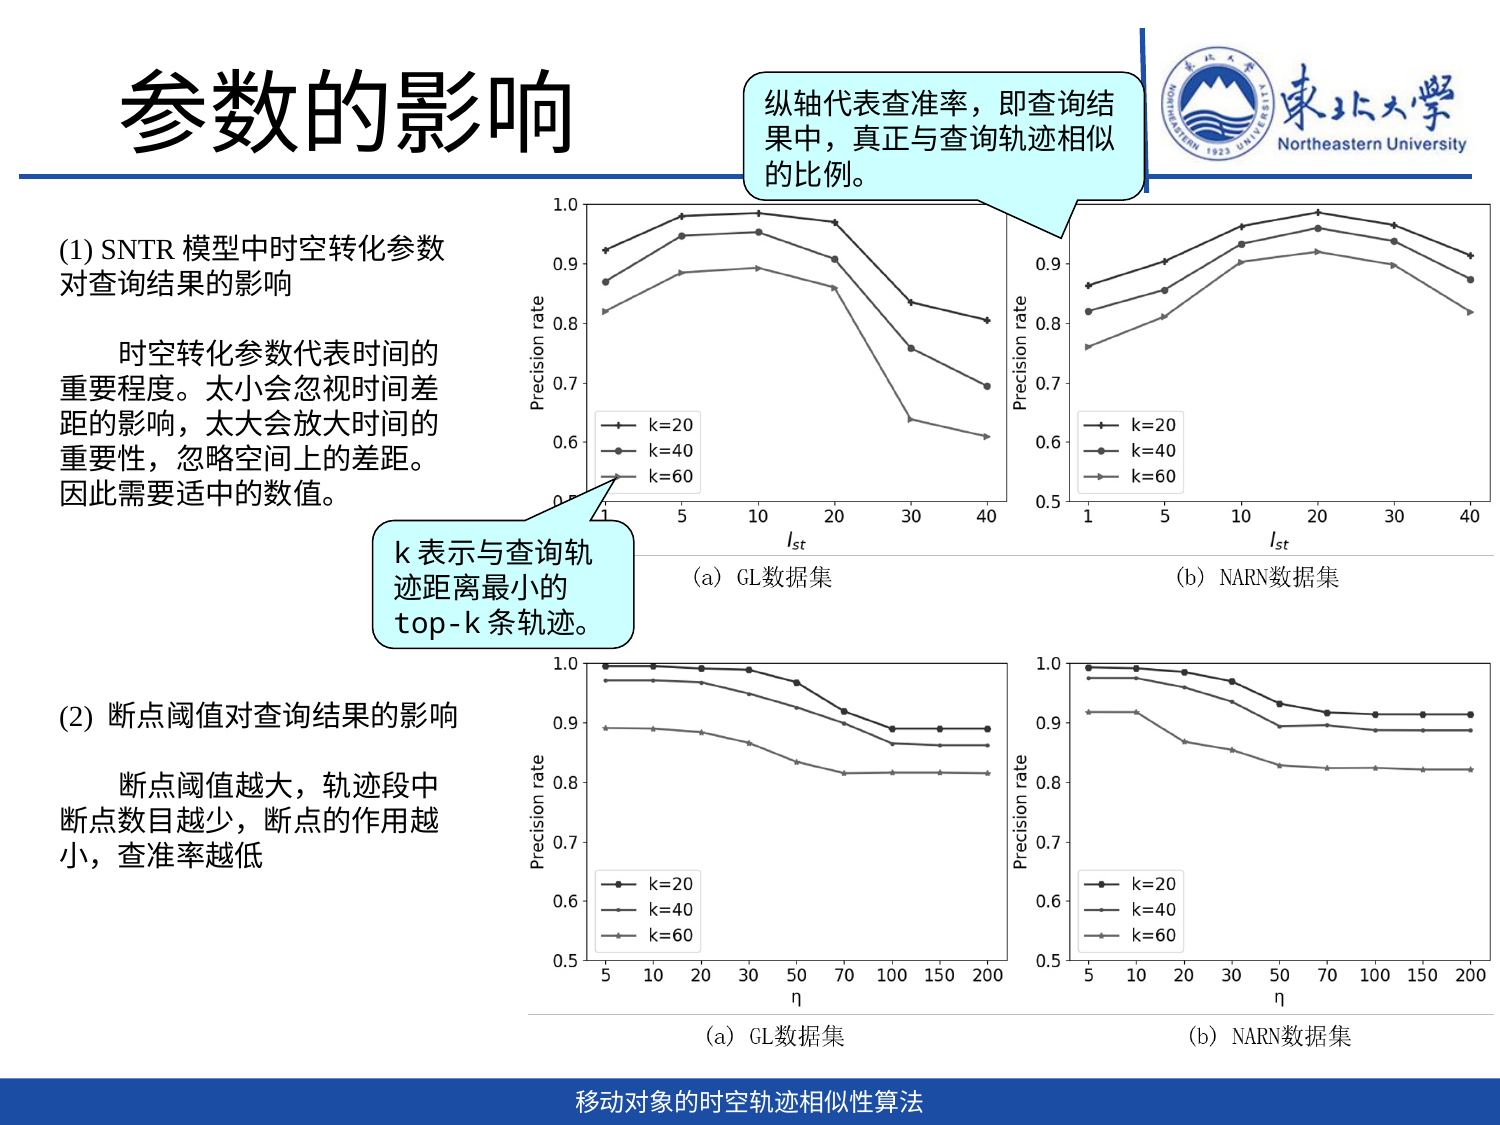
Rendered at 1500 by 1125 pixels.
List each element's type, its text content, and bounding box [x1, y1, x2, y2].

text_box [18, 28, 1475, 204]
text_box (2) 断点阈值对查询结果的影响 断点阈值越大，轨迹段中断点数目越少，断点的作用越小，查准率越低 [44, 690, 482, 880]
text_box (1) SNTR模型中时空转化参数对查询结果的影响 时空转化参数代表时间的重要程度。太小会忽视时间差距的影响，太大会放大时间的重要性，忽略空间上的差距。因此需要适中的数值。 [44, 222, 482, 518]
picture [528, 193, 1494, 603]
picture [528, 652, 1494, 1062]
text_box 移动对象的时空轨迹相似性算法 [0, 1077, 1500, 1125]
text_box k表示与查询轨迹距离最小的top-k条轨迹。 [372, 519, 634, 649]
